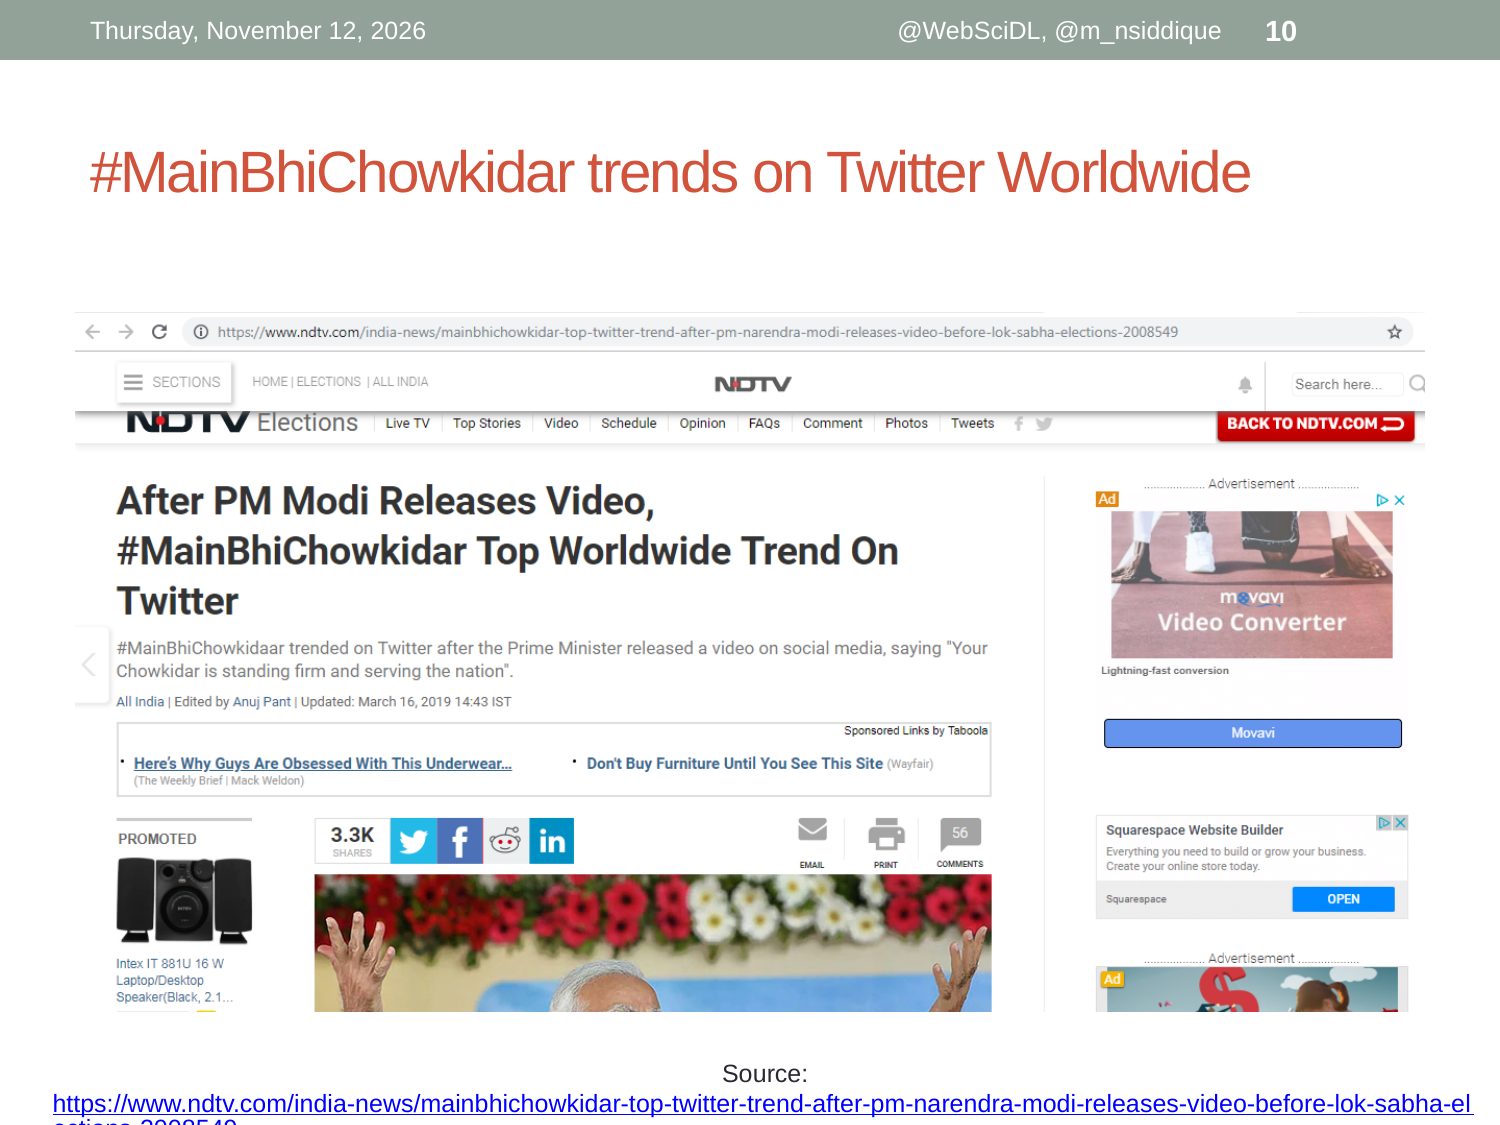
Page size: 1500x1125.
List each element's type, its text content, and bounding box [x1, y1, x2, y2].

text_box Source: https://www.ndtv.com/india-news/mainbhichowkidar-top-twitter-trend-after-pm-narendra-modi-releases-video-before-lok-sabha-elections-2008549 [37, 1049, 1500, 1106]
footer @WebSciDL, @m_nsiddique [562, 3, 1238, 57]
title #MainBhiChowkidar trends on Twitter Worldwide [75, 87, 1425, 250]
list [74, 312, 1426, 1013]
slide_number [75, 3, 550, 57]
slide_number 10 [1250, 3, 1425, 57]
